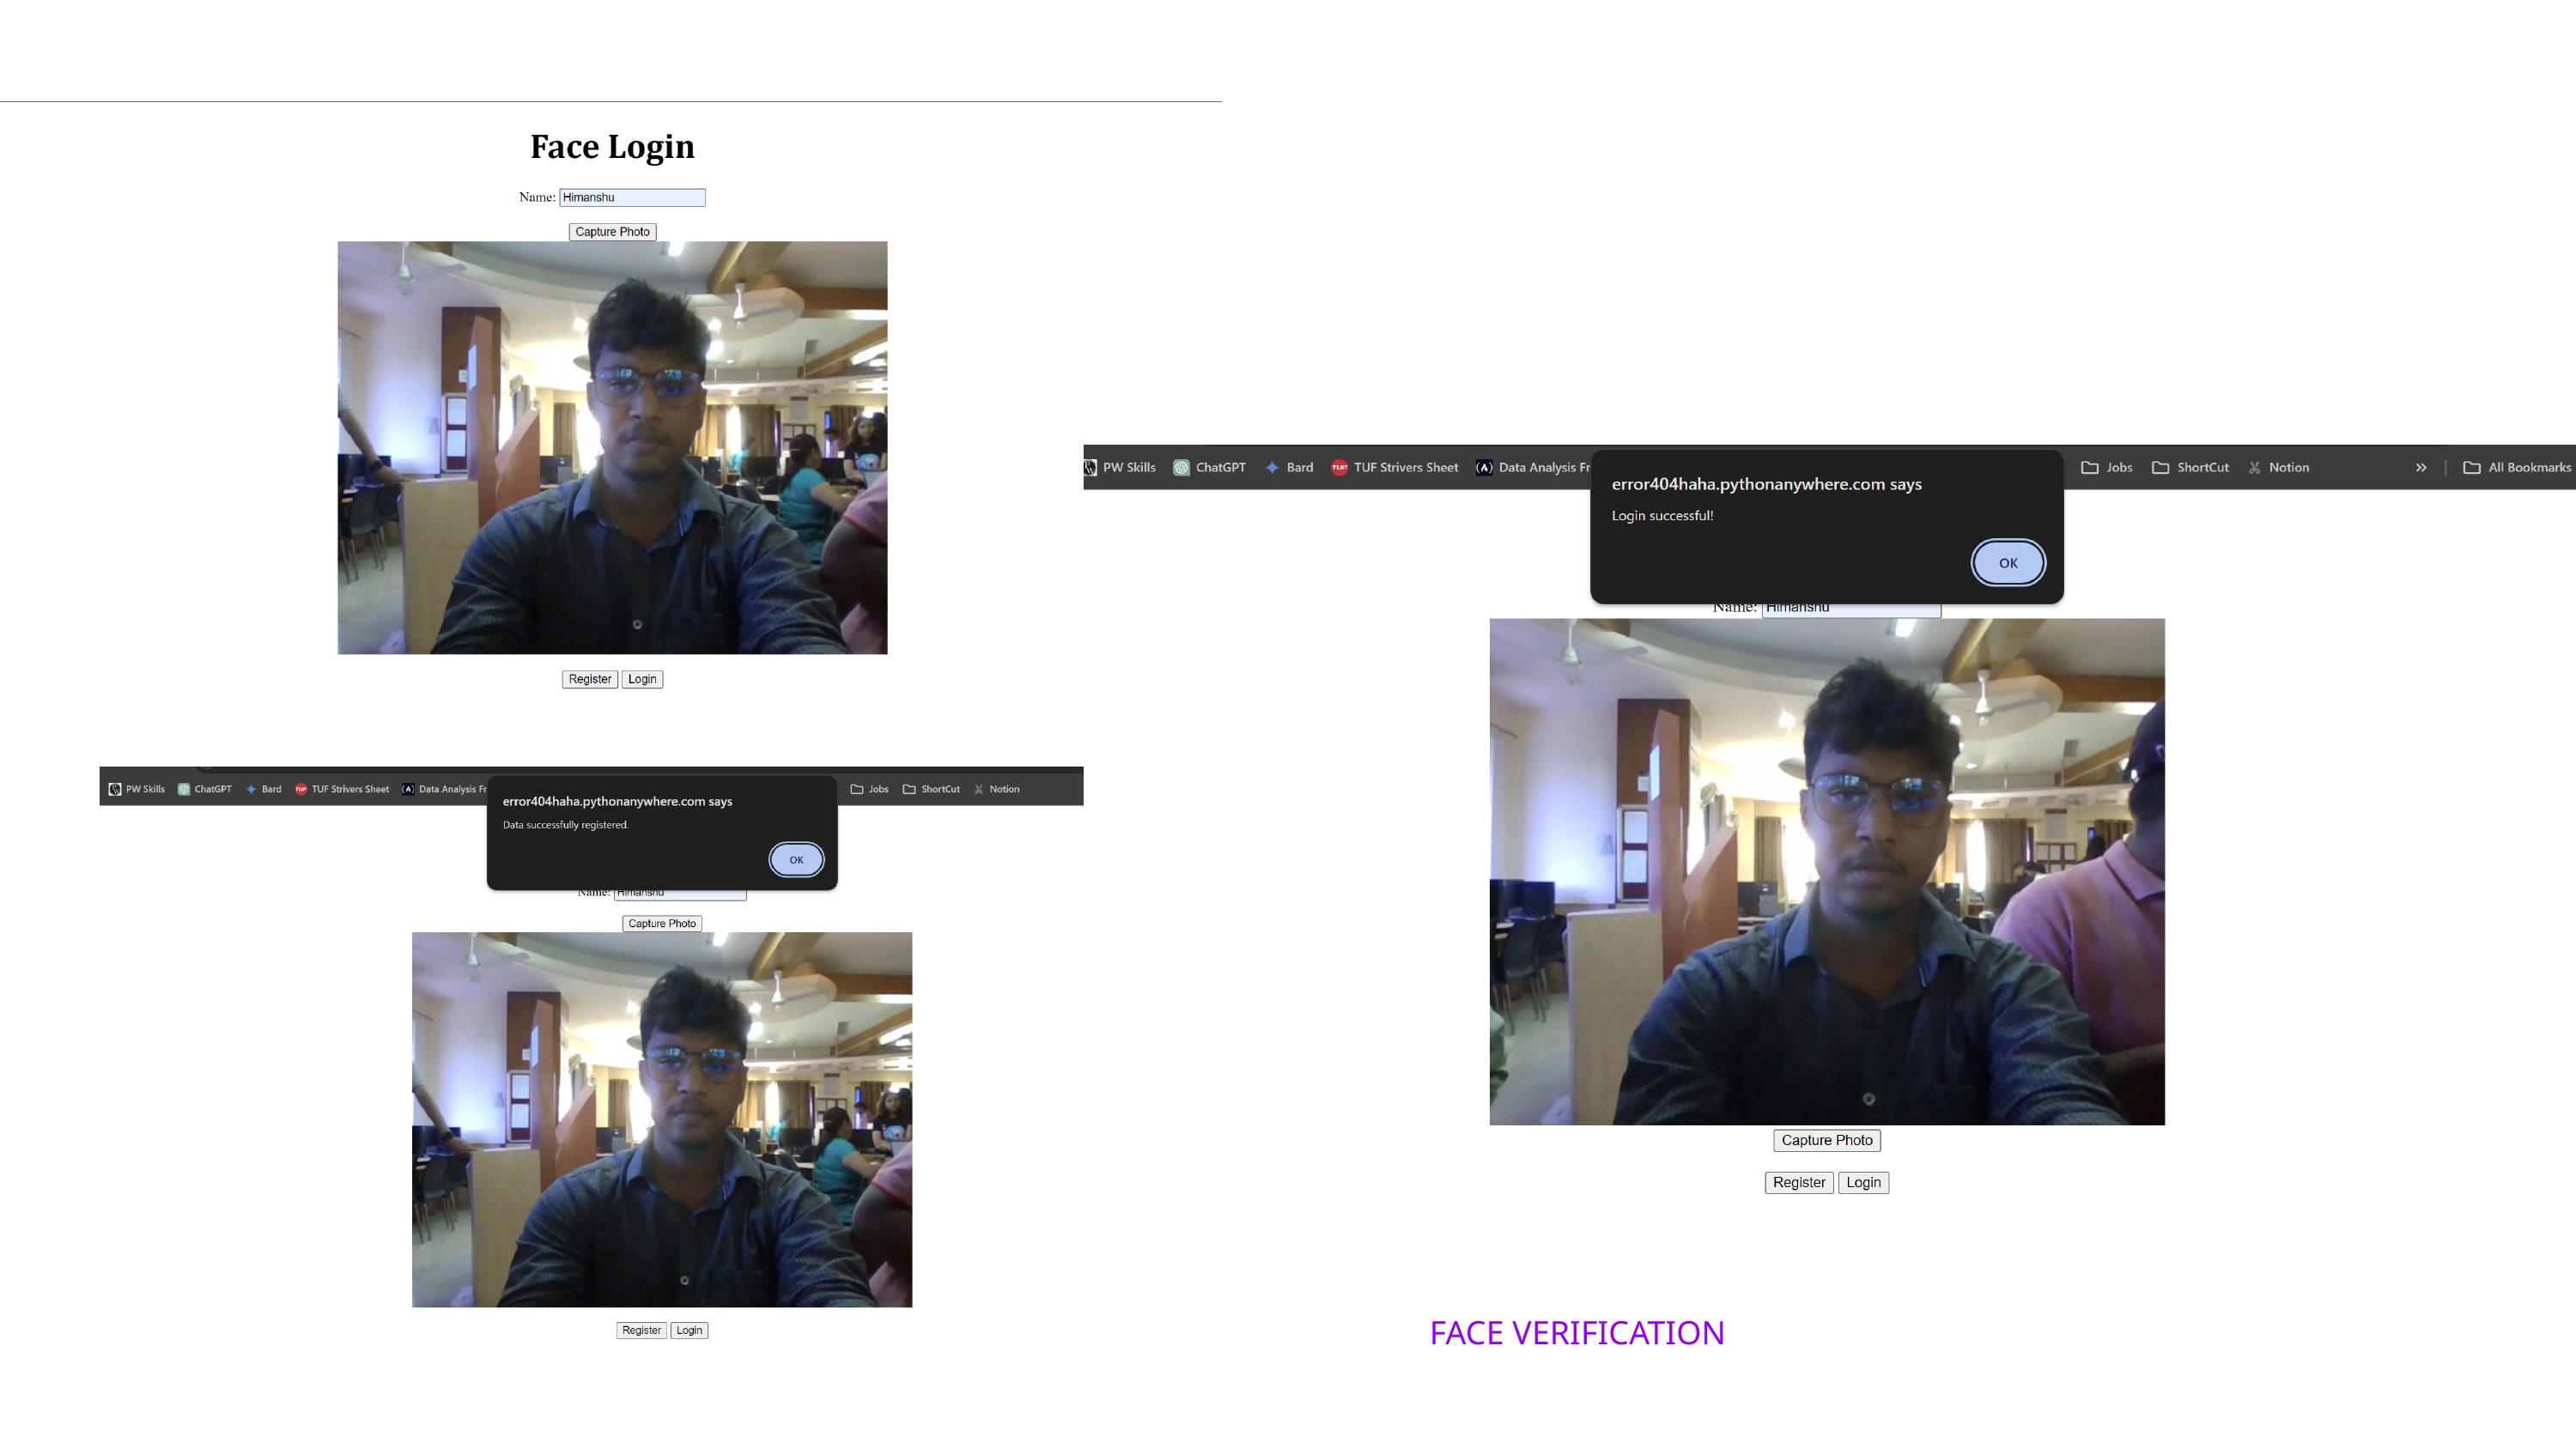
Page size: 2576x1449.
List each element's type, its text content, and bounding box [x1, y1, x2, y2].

text_box FACE VERIFICATION [1417, 1306, 2029, 1397]
picture [0, 101, 2576, 1373]
